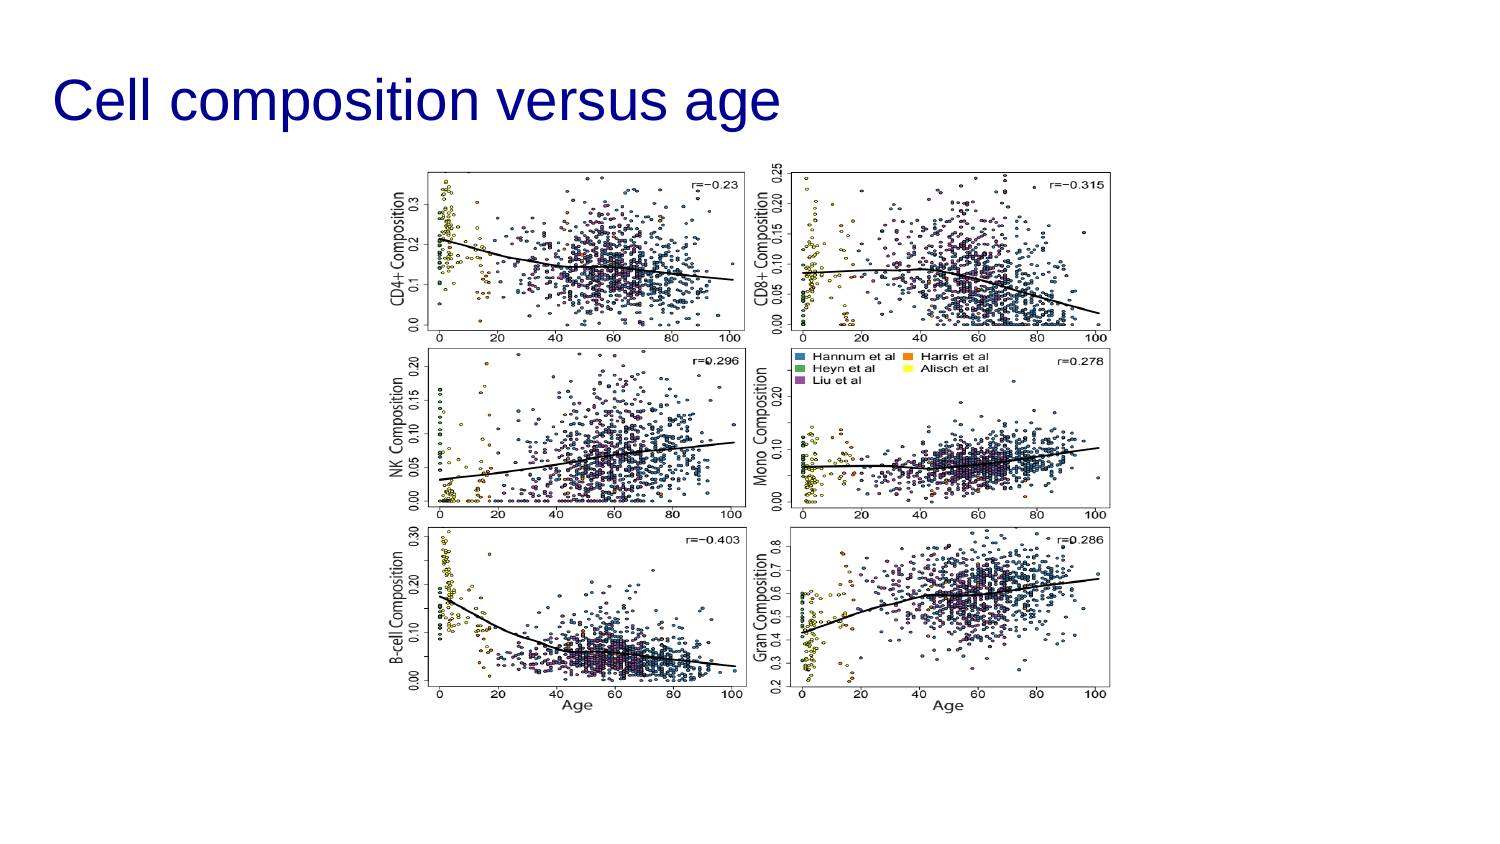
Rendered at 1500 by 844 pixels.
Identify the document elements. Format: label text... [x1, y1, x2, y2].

title Cell composition versus age [37, 46, 1388, 148]
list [74, 159, 1426, 717]
